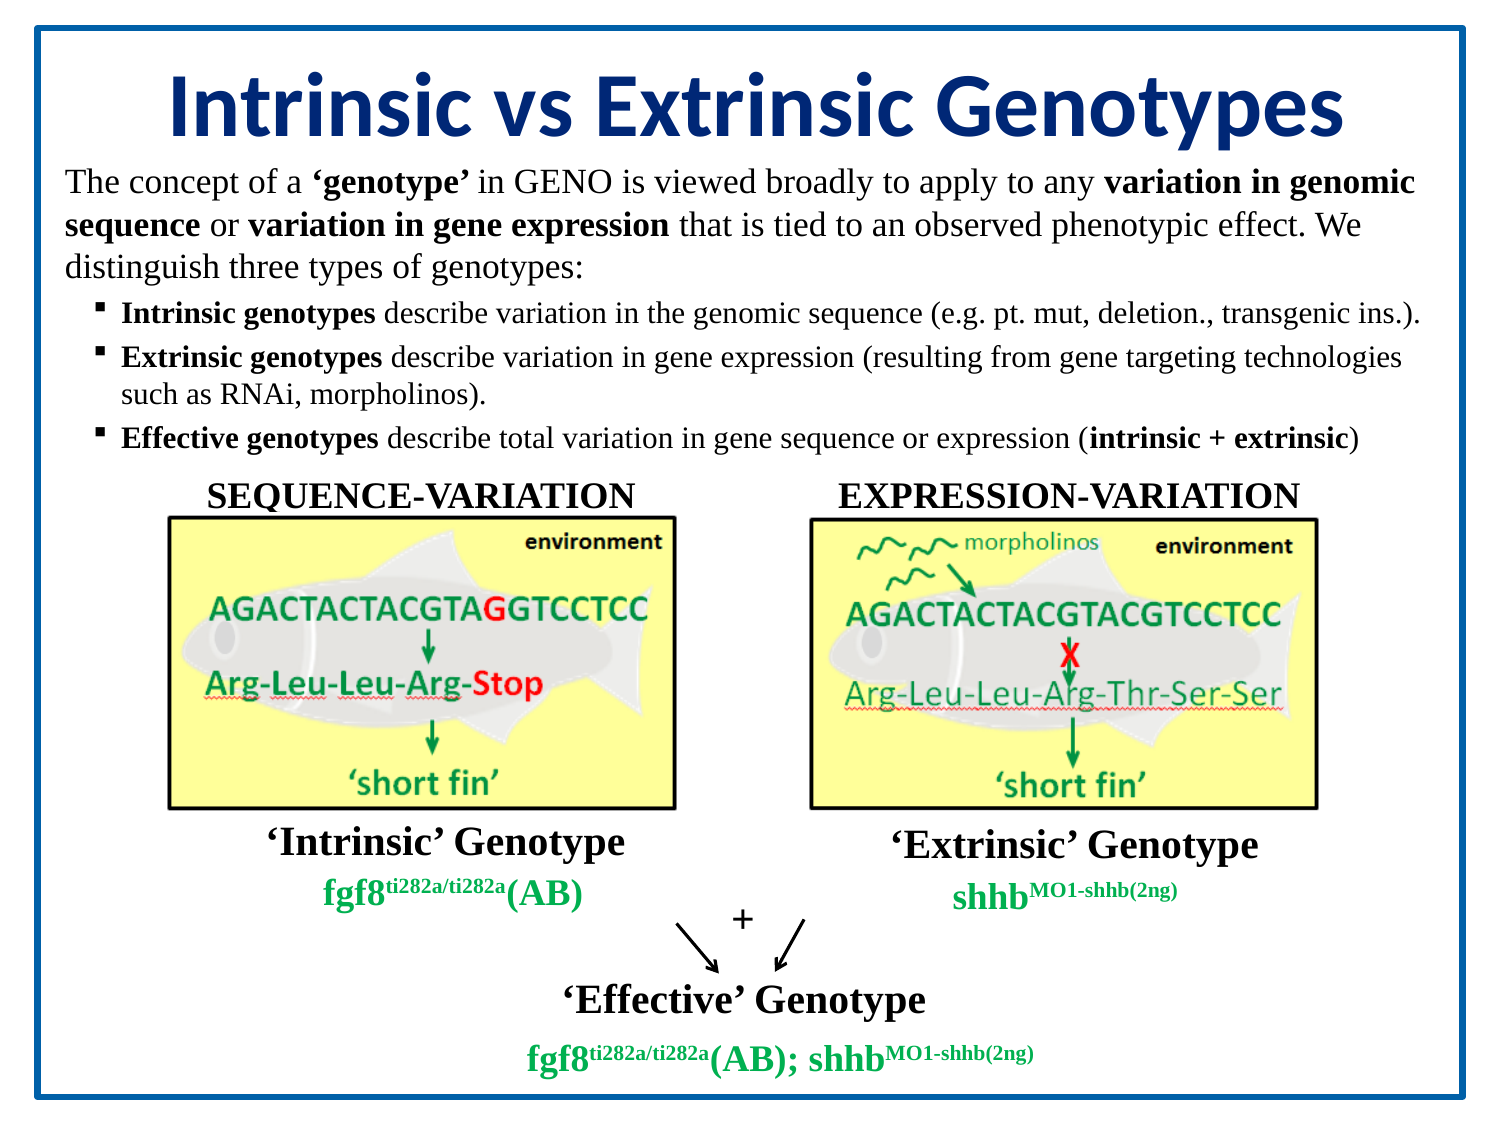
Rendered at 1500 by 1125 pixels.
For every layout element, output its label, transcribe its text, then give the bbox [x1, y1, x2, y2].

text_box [774, 919, 805, 972]
text_box [35, 26, 1464, 1099]
picture [159, 512, 688, 813]
text_box fgf8ti282a/ti282a(AB); shhbMO1-shhb(2ng) [123, 1026, 1438, 1087]
text_box ‘Effective’ Genotype [546, 964, 942, 1026]
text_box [676, 923, 720, 974]
text_box + [716, 884, 770, 950]
picture [797, 513, 1326, 814]
